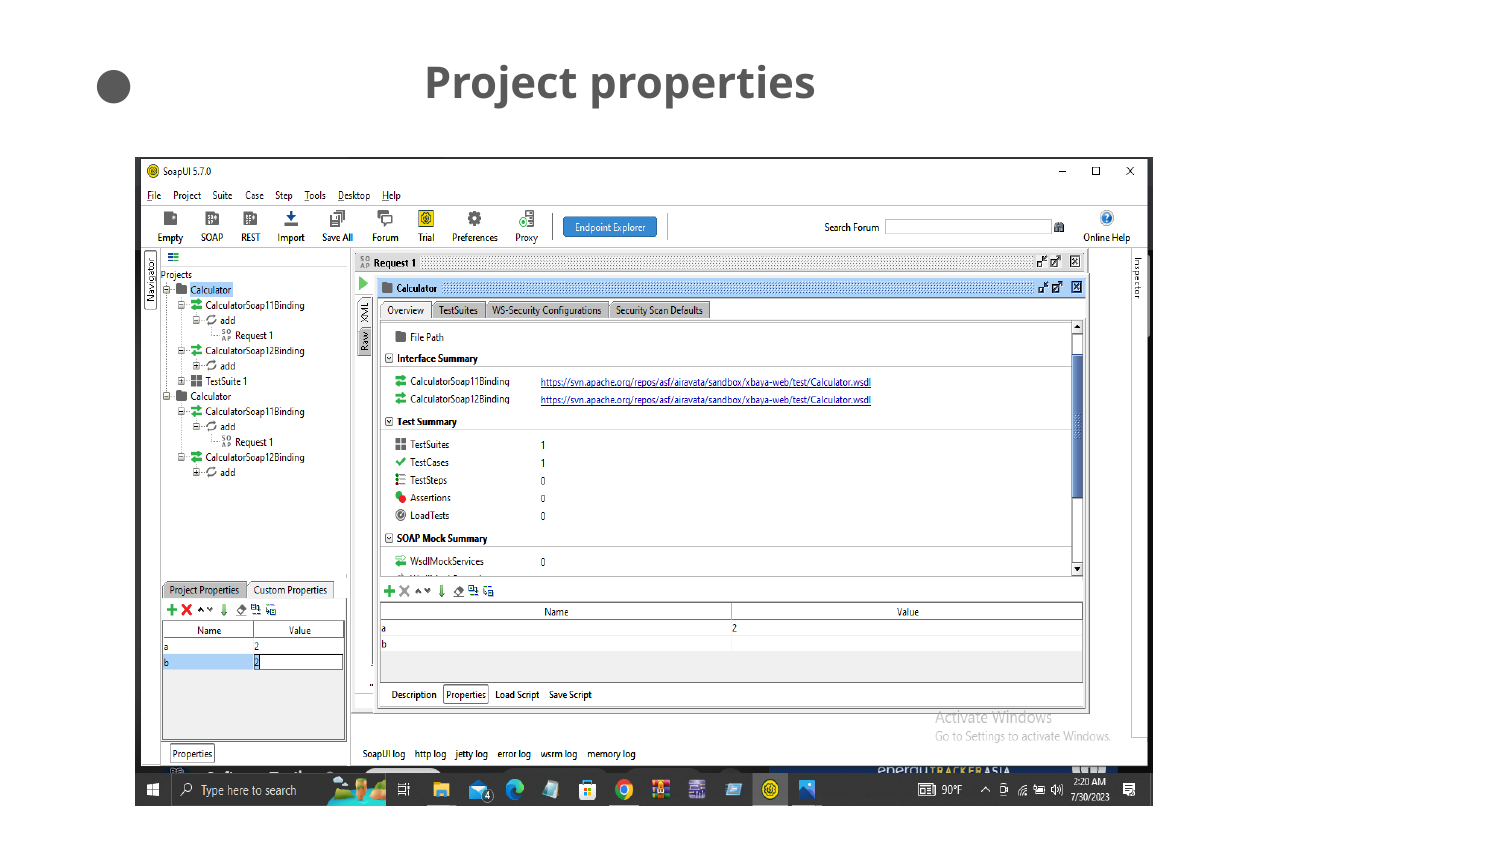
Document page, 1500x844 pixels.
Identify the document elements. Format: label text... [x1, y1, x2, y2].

picture [134, 157, 1153, 806]
list Project properties [83, 41, 1141, 744]
